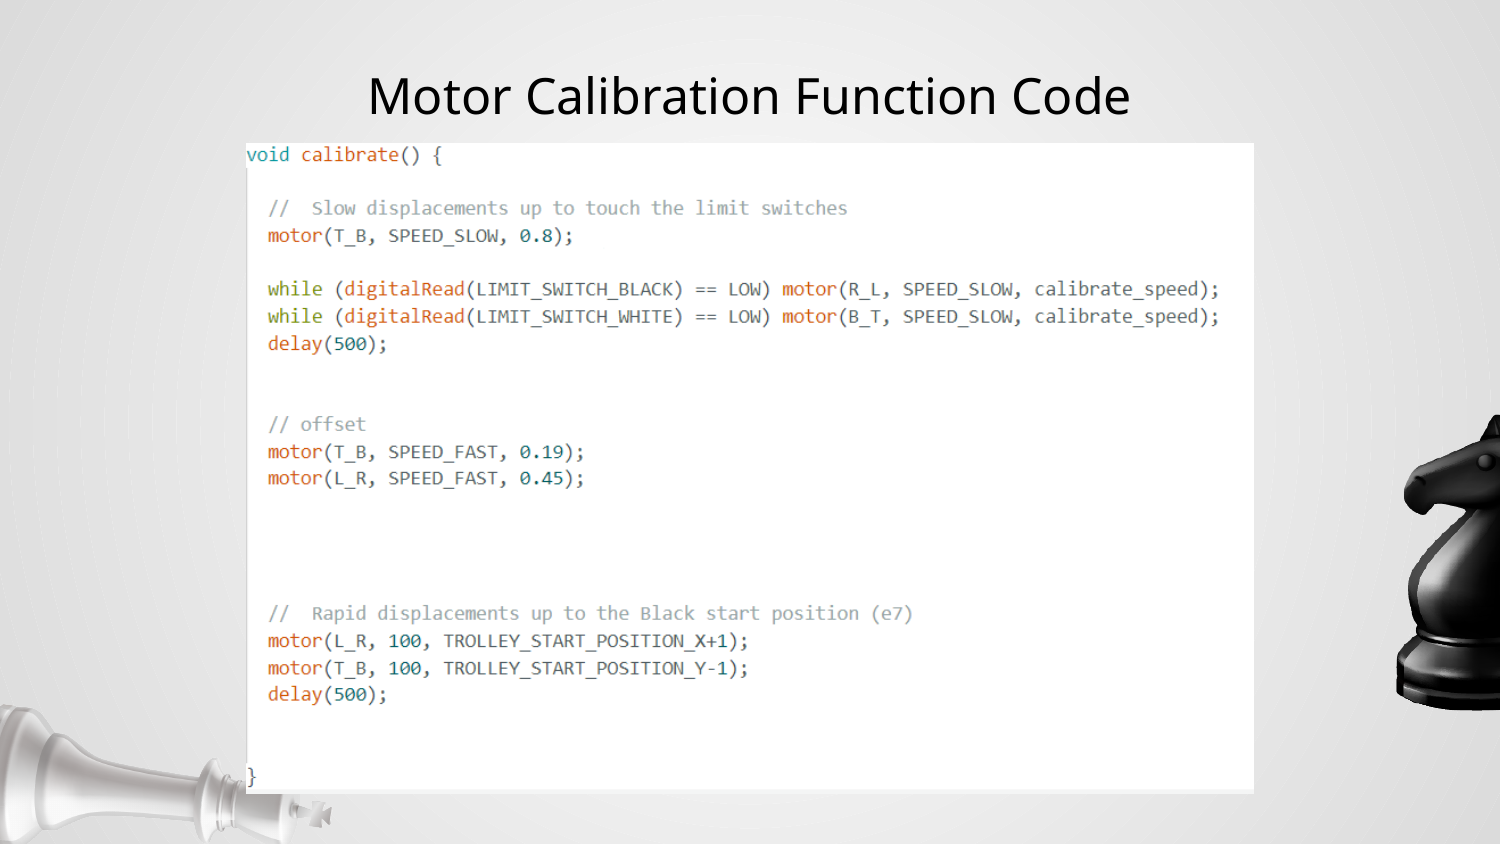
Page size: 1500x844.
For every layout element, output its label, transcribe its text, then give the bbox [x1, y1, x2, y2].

picture [1381, 376, 1500, 711]
picture [0, 143, 1254, 844]
title Motor Calibration Function Code [118, 49, 1382, 144]
